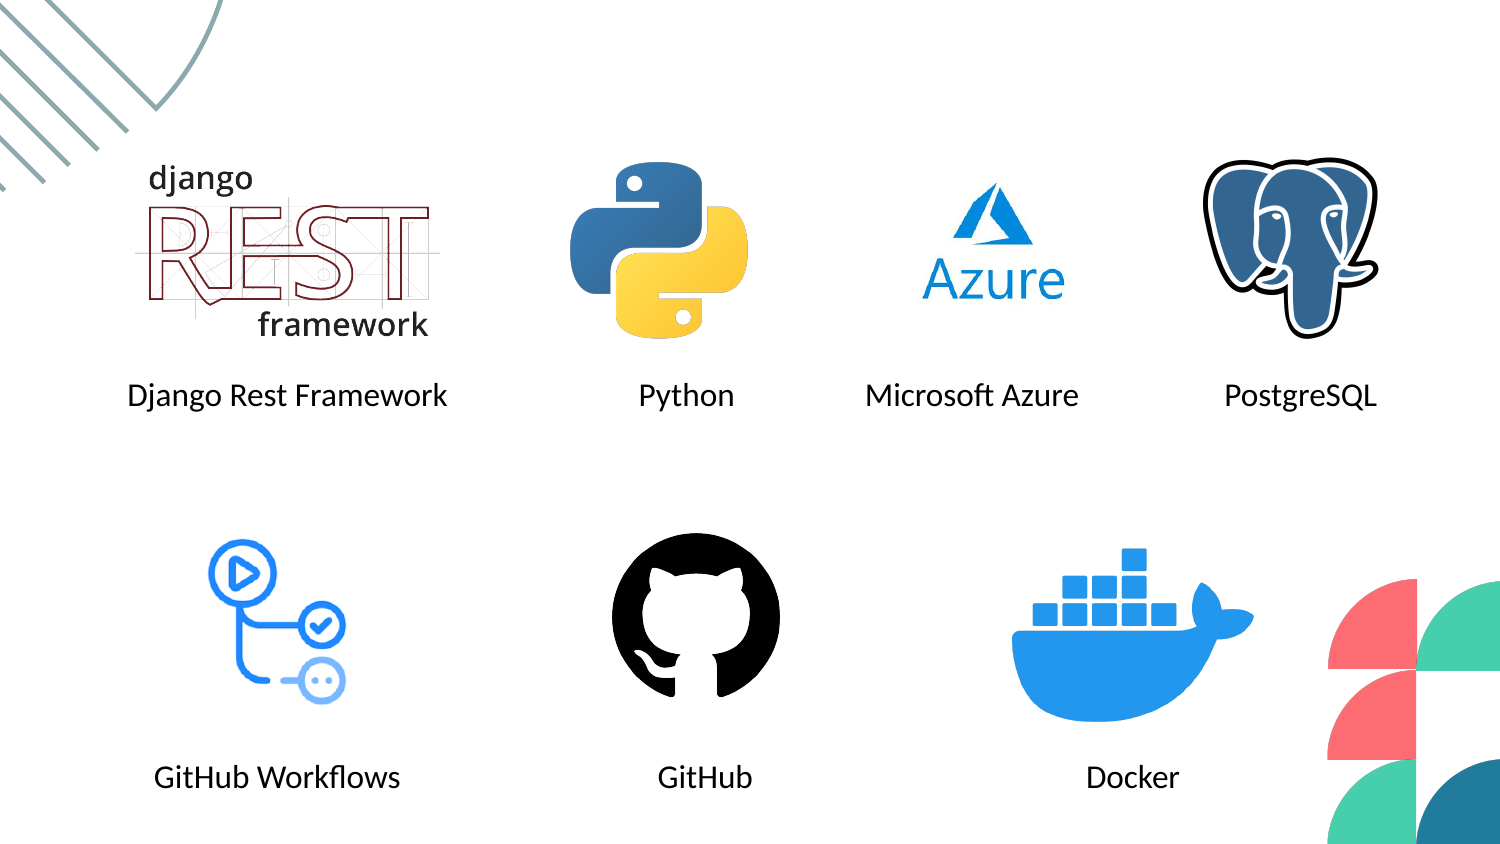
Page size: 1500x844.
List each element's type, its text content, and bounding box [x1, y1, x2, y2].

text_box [104, 0, 128, 133]
text_box [1327, 759, 1416, 844]
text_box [0, 0, 5, 191]
picture [1012, 514, 1254, 756]
picture [87, 162, 488, 339]
text_box Django Rest Framework [87, 358, 487, 429]
text_box [1328, 579, 1418, 669]
text_box Docker [933, 740, 1333, 811]
picture [193, 530, 362, 717]
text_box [74, 0, 99, 151]
text_box [1416, 759, 1500, 844]
picture [570, 162, 749, 339]
text_box GitHub Workflows [77, 740, 477, 811]
text_box [1416, 581, 1500, 671]
picture [1193, 145, 1395, 347]
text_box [50, 0, 70, 166]
text_box Python [487, 358, 772, 429]
text_box GitHub [505, 740, 905, 811]
picture [612, 530, 781, 699]
text_box [1327, 670, 1417, 759]
text_box Microsoft Azure [772, 358, 1172, 429]
picture [909, 162, 1077, 330]
text_box PostgreSQL [1172, 358, 1459, 429]
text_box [9, 0, 45, 183]
